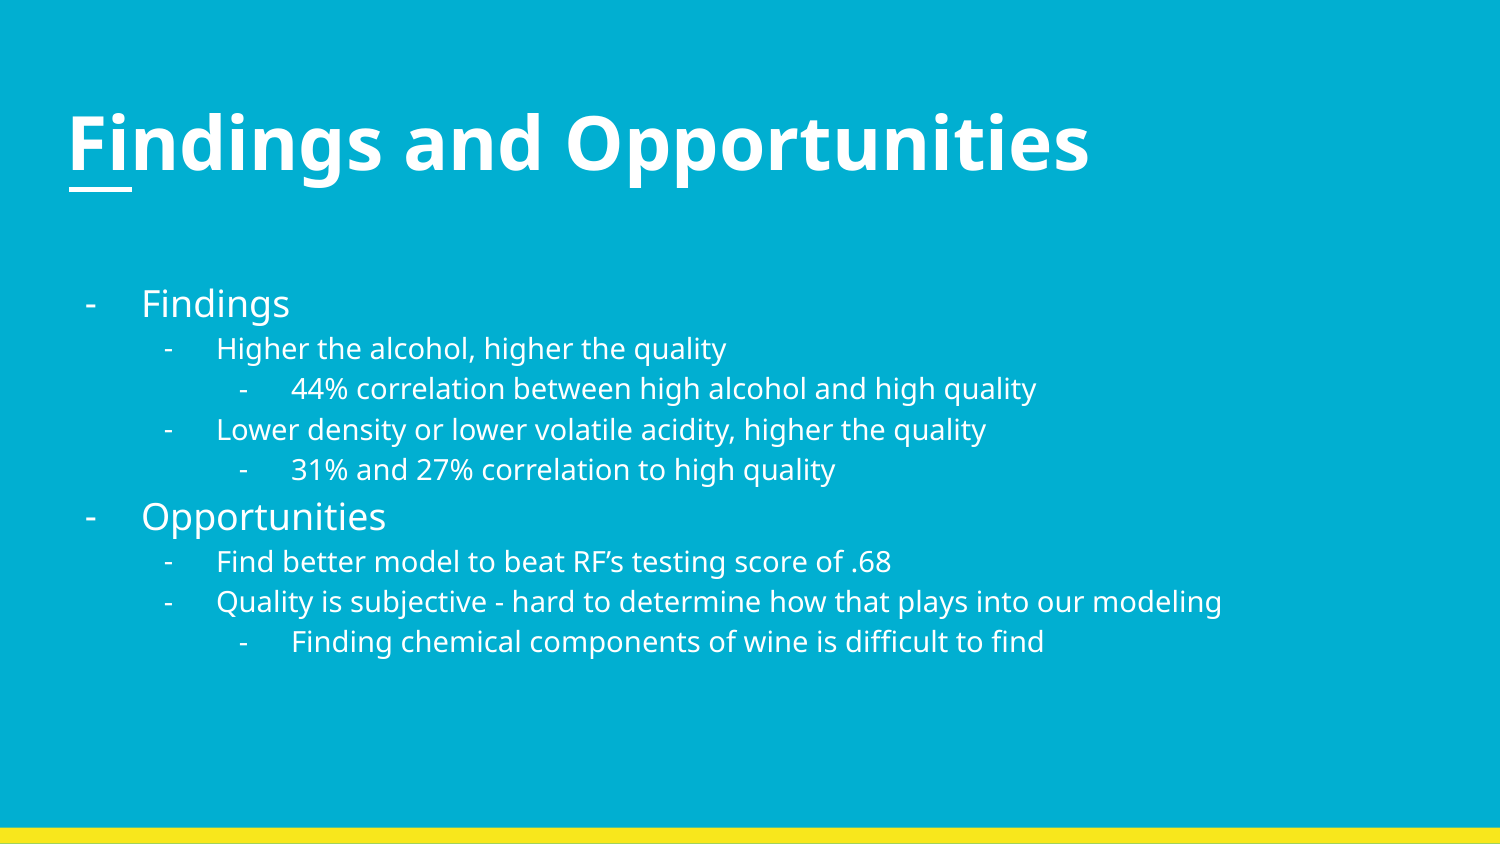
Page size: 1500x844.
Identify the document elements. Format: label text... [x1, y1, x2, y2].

title Findings and Opportunities [51, 40, 1468, 241]
list Findings Higher the alcohol, higher the quality 44% correlation between high alcohol and high quality Lower density or lower volatile acidity, higher the quality 31% and 27% correlation to high quality Opportunities Find better model to beat RF’s testing score of .68 Quality is subjective - hard to determine how that plays into our modeling Finding chemical components of wine is difficult to find [51, 258, 1449, 750]
